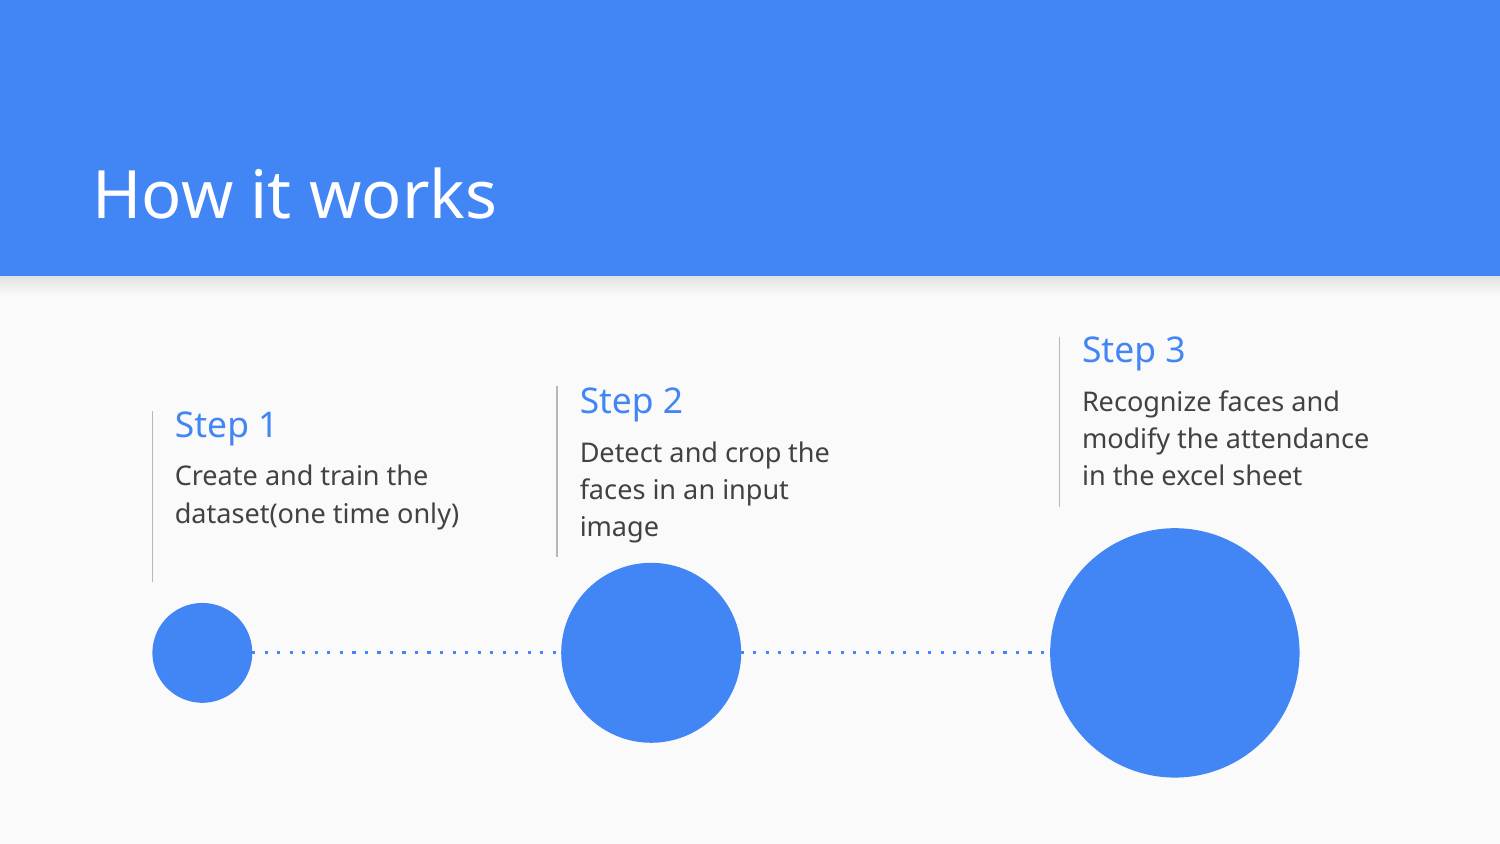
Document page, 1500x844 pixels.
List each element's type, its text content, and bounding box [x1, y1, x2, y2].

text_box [152, 527, 1300, 778]
title Step 2 [564, 367, 863, 415]
title Step 3 [1067, 316, 1365, 364]
list Detect and crop the faces in an input image [564, 415, 889, 511]
title How it works [77, 121, 1427, 248]
title Step 1 [160, 391, 458, 438]
list Create and train the dataset(one time only) [160, 438, 484, 526]
list Recognize faces and modify the attendance in the excel sheet [1067, 364, 1401, 460]
